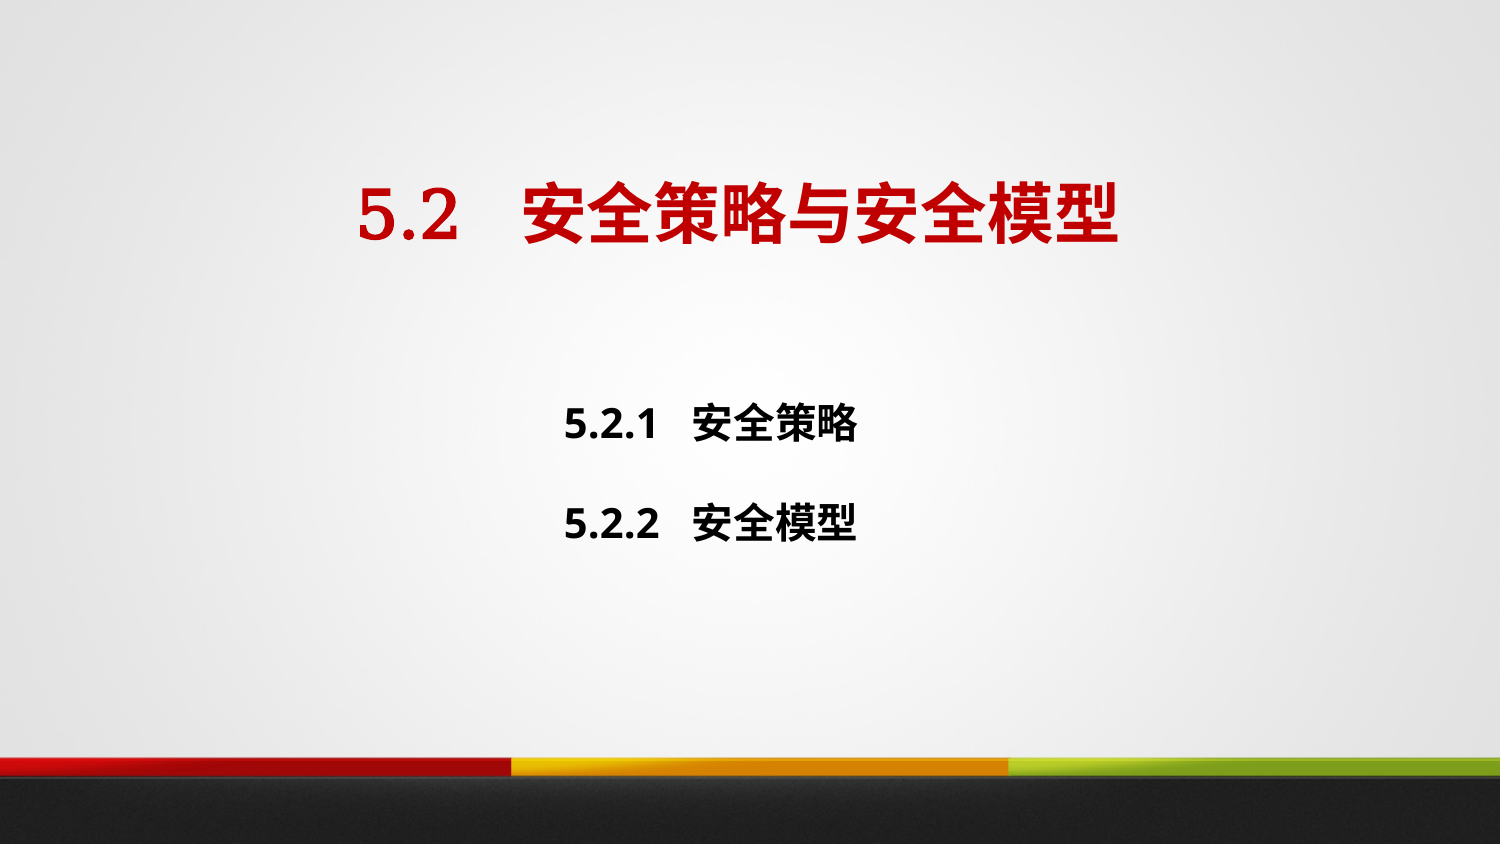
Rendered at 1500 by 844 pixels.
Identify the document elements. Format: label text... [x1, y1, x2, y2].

text_box 5.2.1 安全策略 5.2.2 安全模型 [549, 339, 1010, 555]
picture [0, 0, 1500, 844]
text_box 5.2 安全策略与安全模型 [328, 163, 1149, 328]
